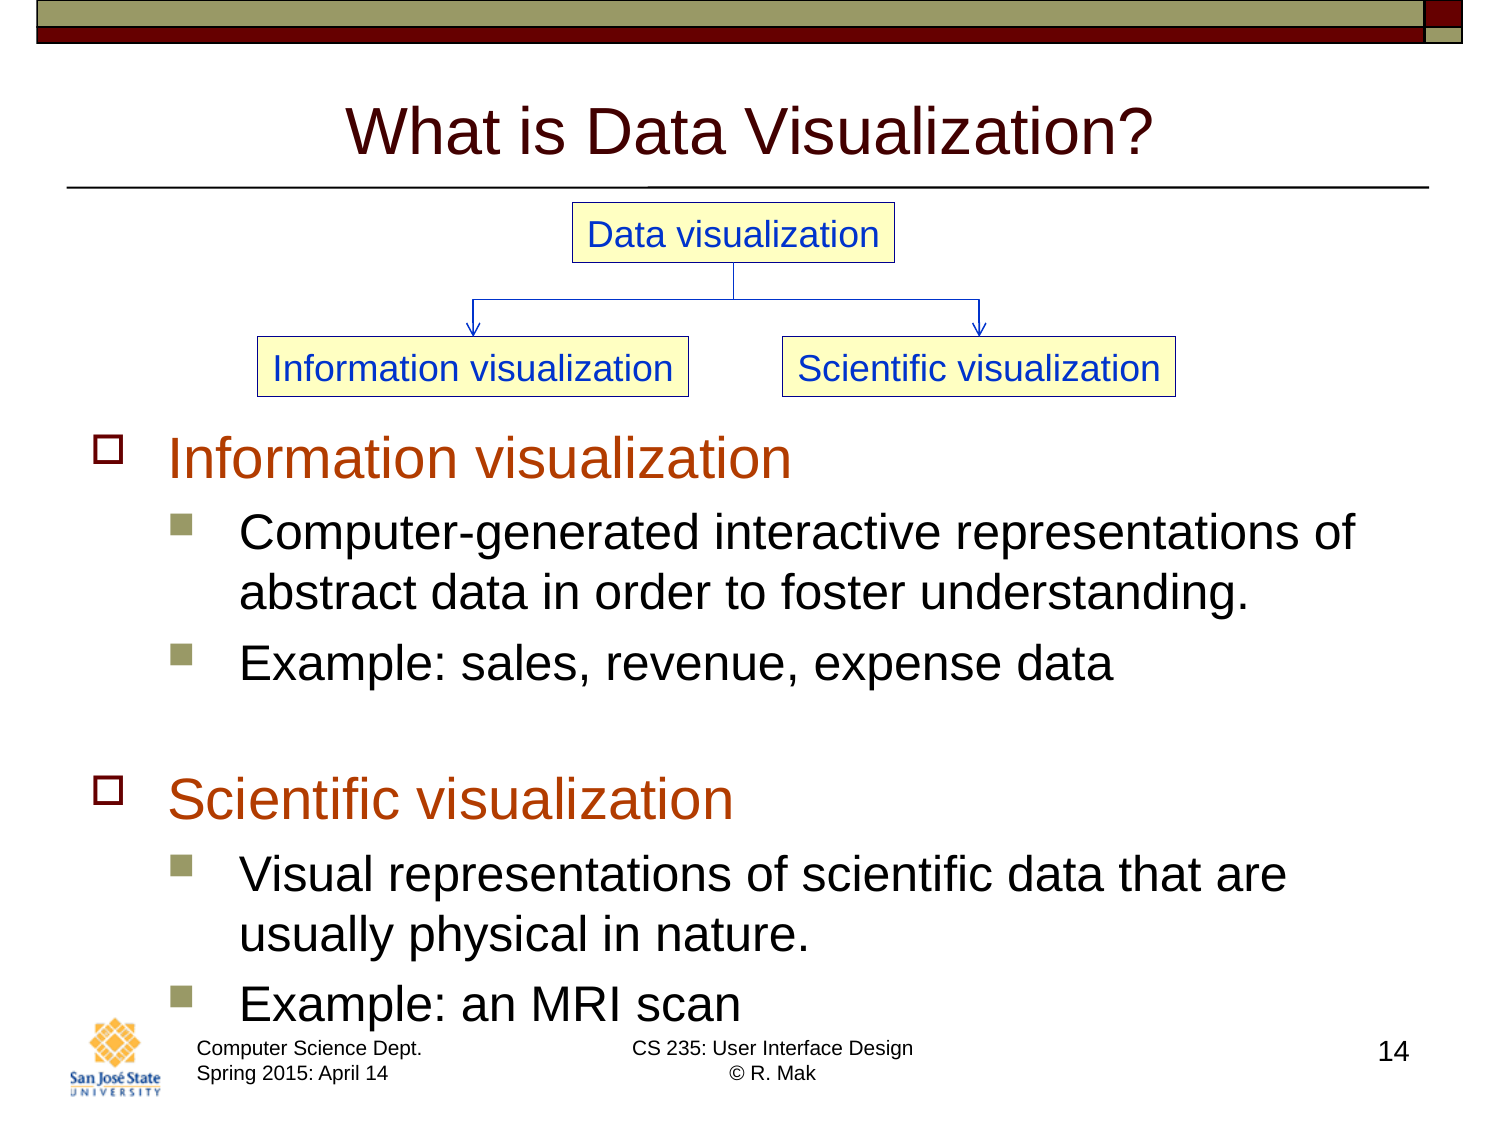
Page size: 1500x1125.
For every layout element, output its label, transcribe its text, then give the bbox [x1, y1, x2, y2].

list Information visualization Computer-generated interactive representations of abstract data in order to foster understanding. Example: sales, revenue, expense data Scientific visualization Visual representations of scientific data that are usually physical in nature. Example: an MRI scan [75, 412, 1425, 1028]
picture [60, 1012, 166, 1112]
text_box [254, 262, 1179, 398]
text_box Data visualization [572, 202, 895, 261]
title What is Data Visualization? [75, 67, 1425, 175]
slide_number 14 [1112, 1025, 1425, 1100]
